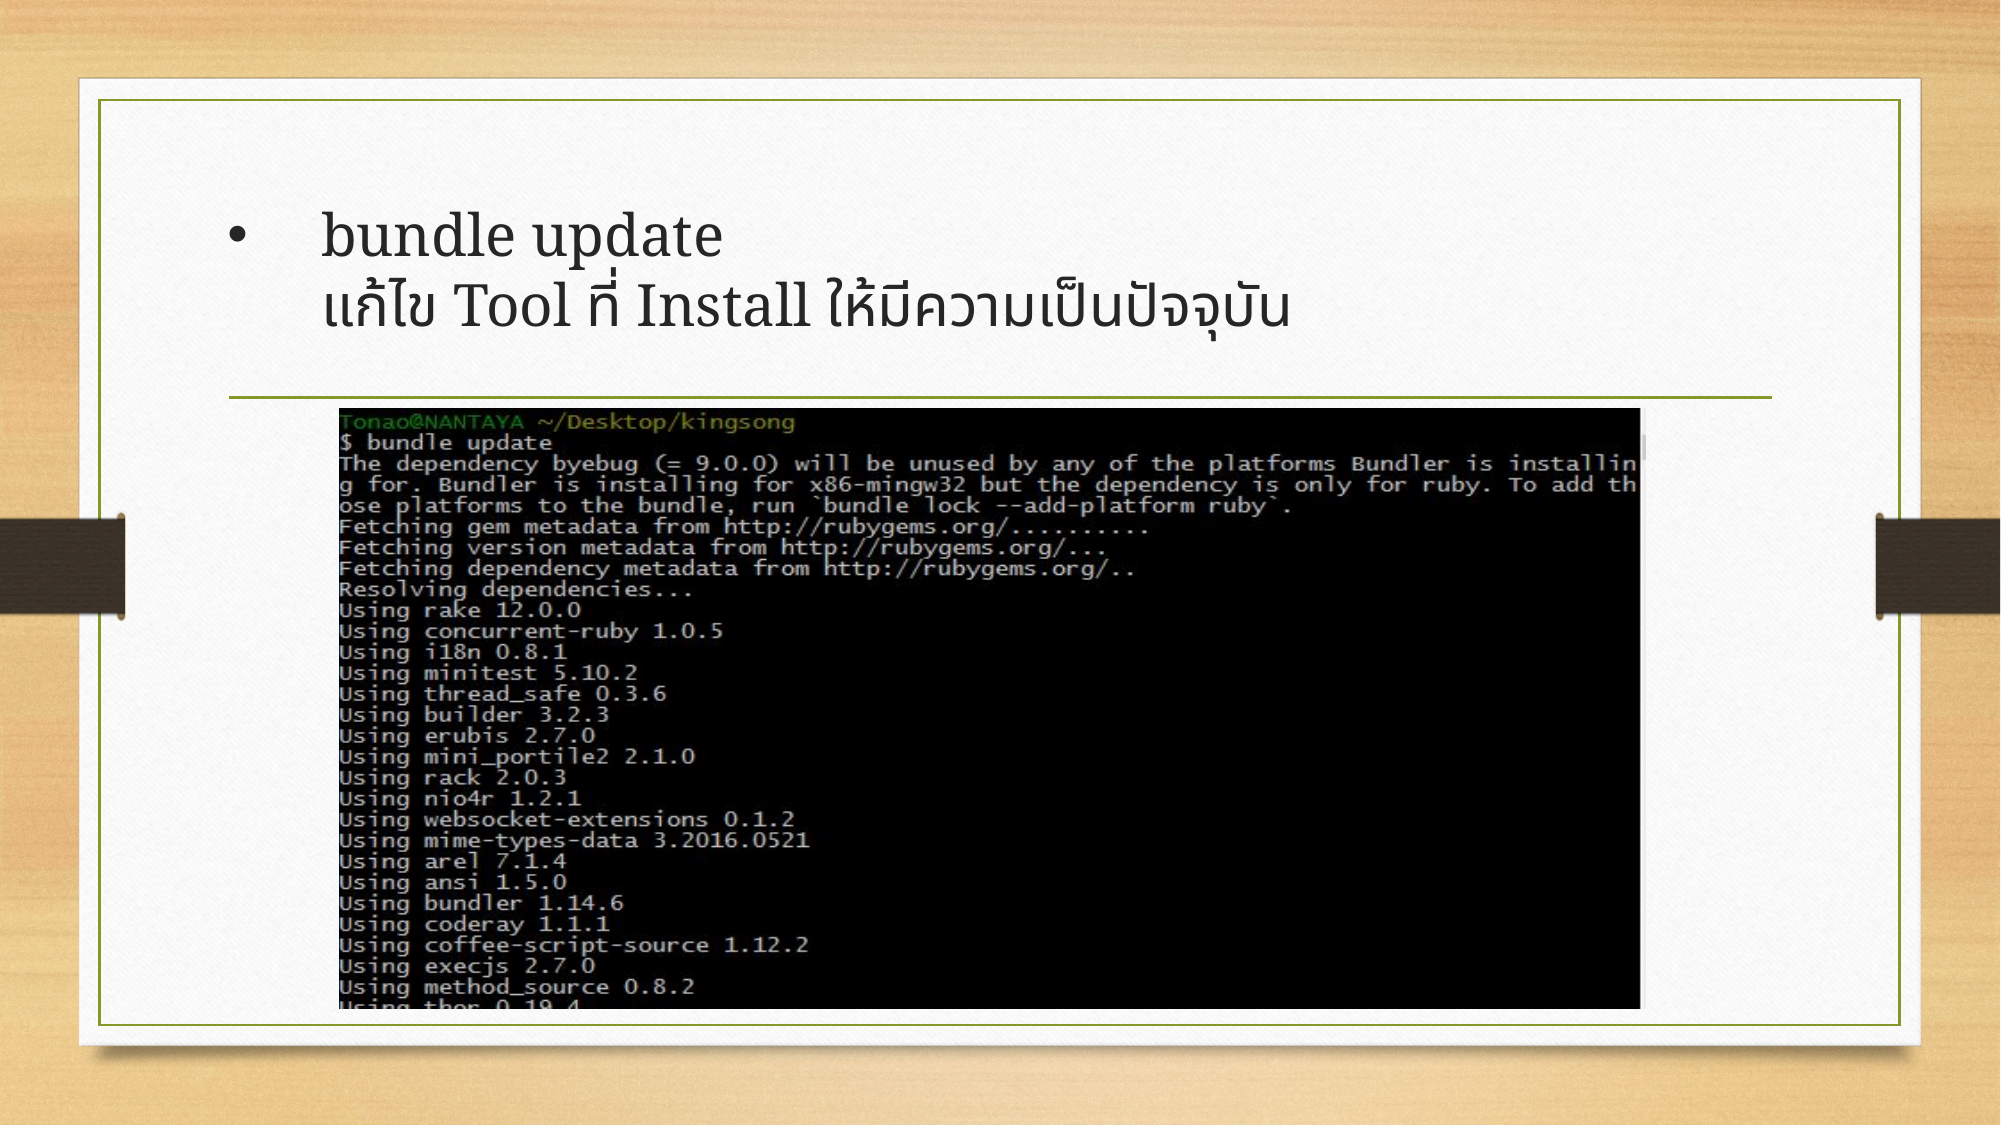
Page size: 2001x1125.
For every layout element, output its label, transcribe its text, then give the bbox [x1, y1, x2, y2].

picture [0, 0, 2001, 1125]
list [338, 408, 1646, 1009]
title bundle update แก้ไข Tool ที่ Install ให้มีความเป็นปัจจุบัน [212, 161, 1788, 375]
